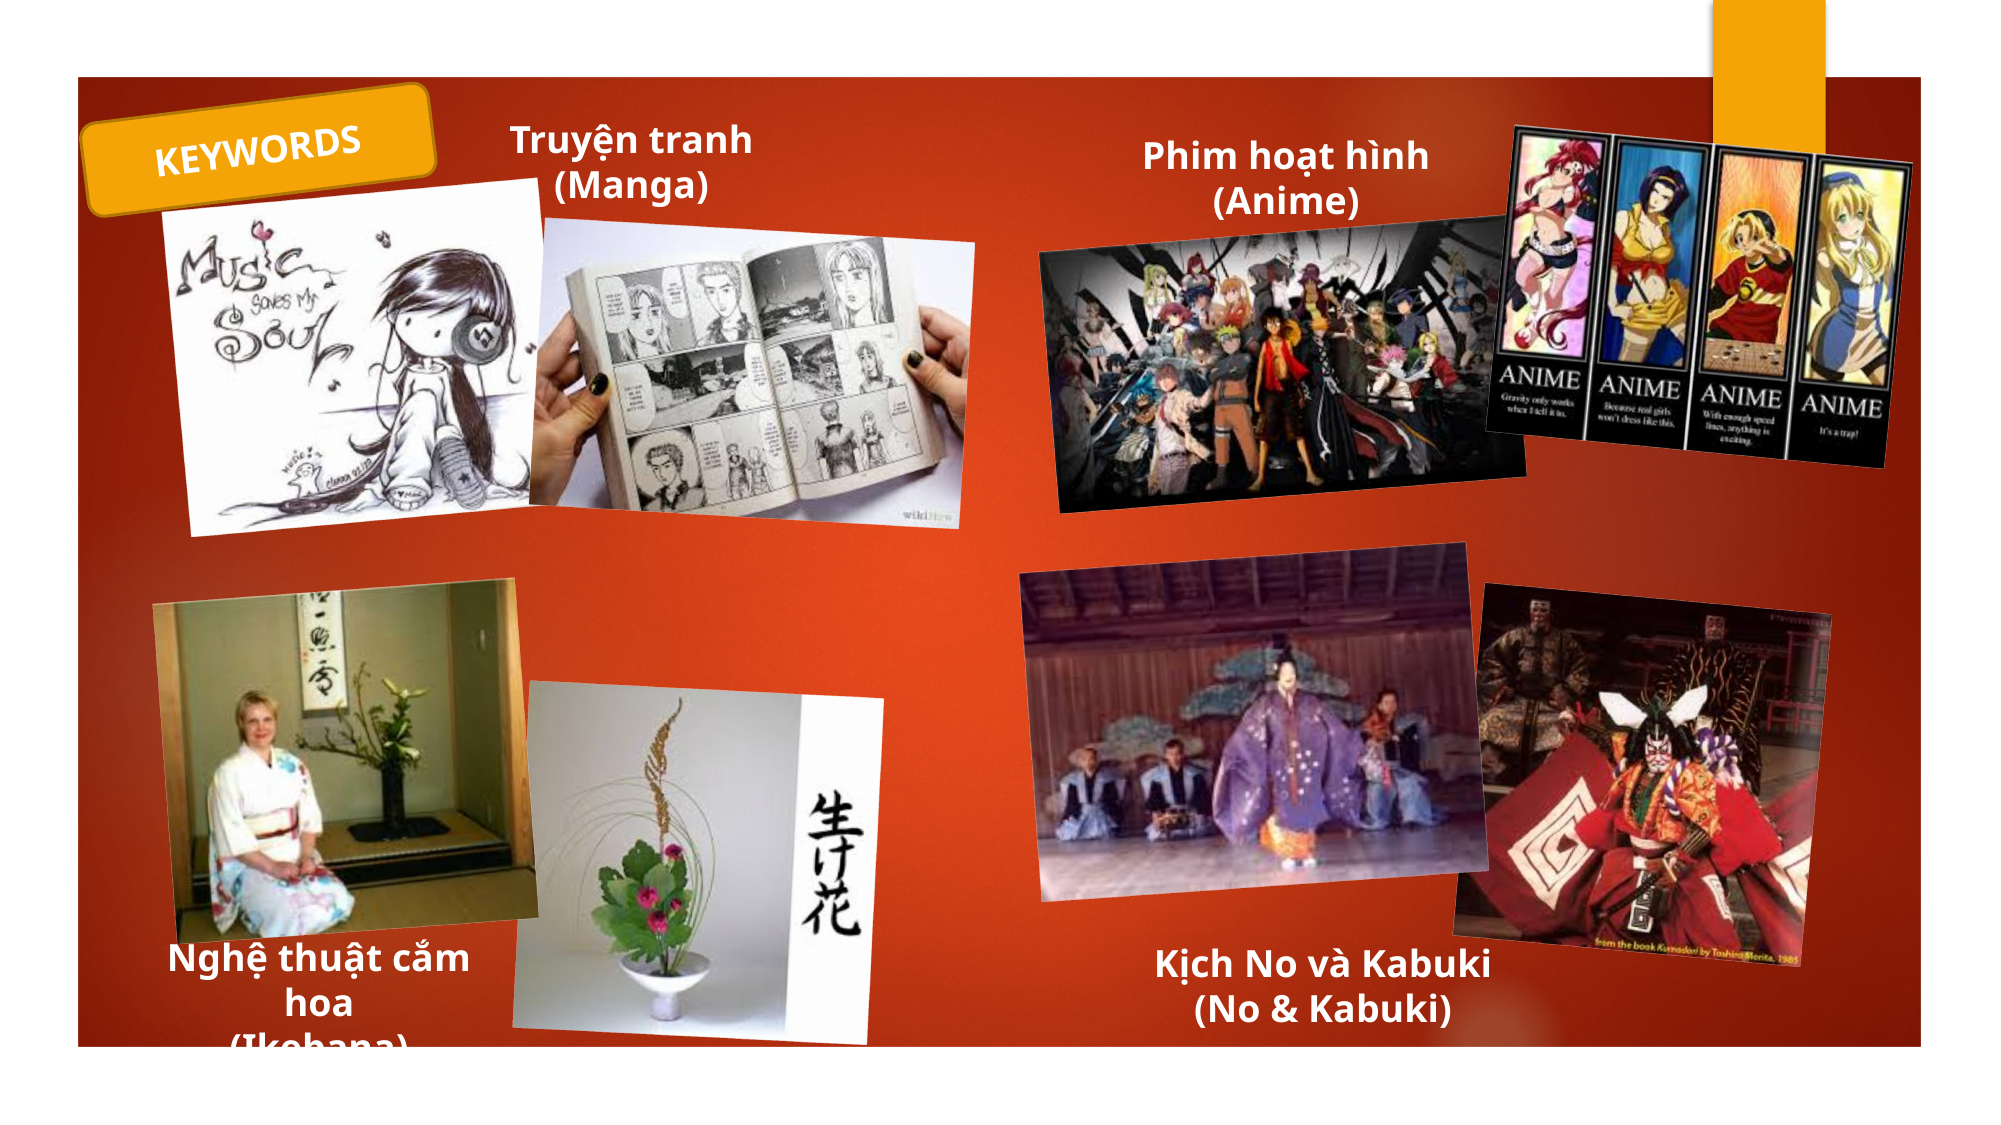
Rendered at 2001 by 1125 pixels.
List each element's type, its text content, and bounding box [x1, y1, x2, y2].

text_box Phim hoạt hình (Anime) [1119, 124, 1453, 230]
picture [79, 78, 1920, 1046]
text_box KEYWORDS [80, 83, 436, 217]
text_box Truyện tranh (Manga) [473, 108, 790, 214]
text_box Nghệ thuật cắm hoa (Ikebana) [117, 926, 521, 1077]
text_box Kịch No và Kabuki (No & Kabuki) [1119, 932, 1527, 1038]
